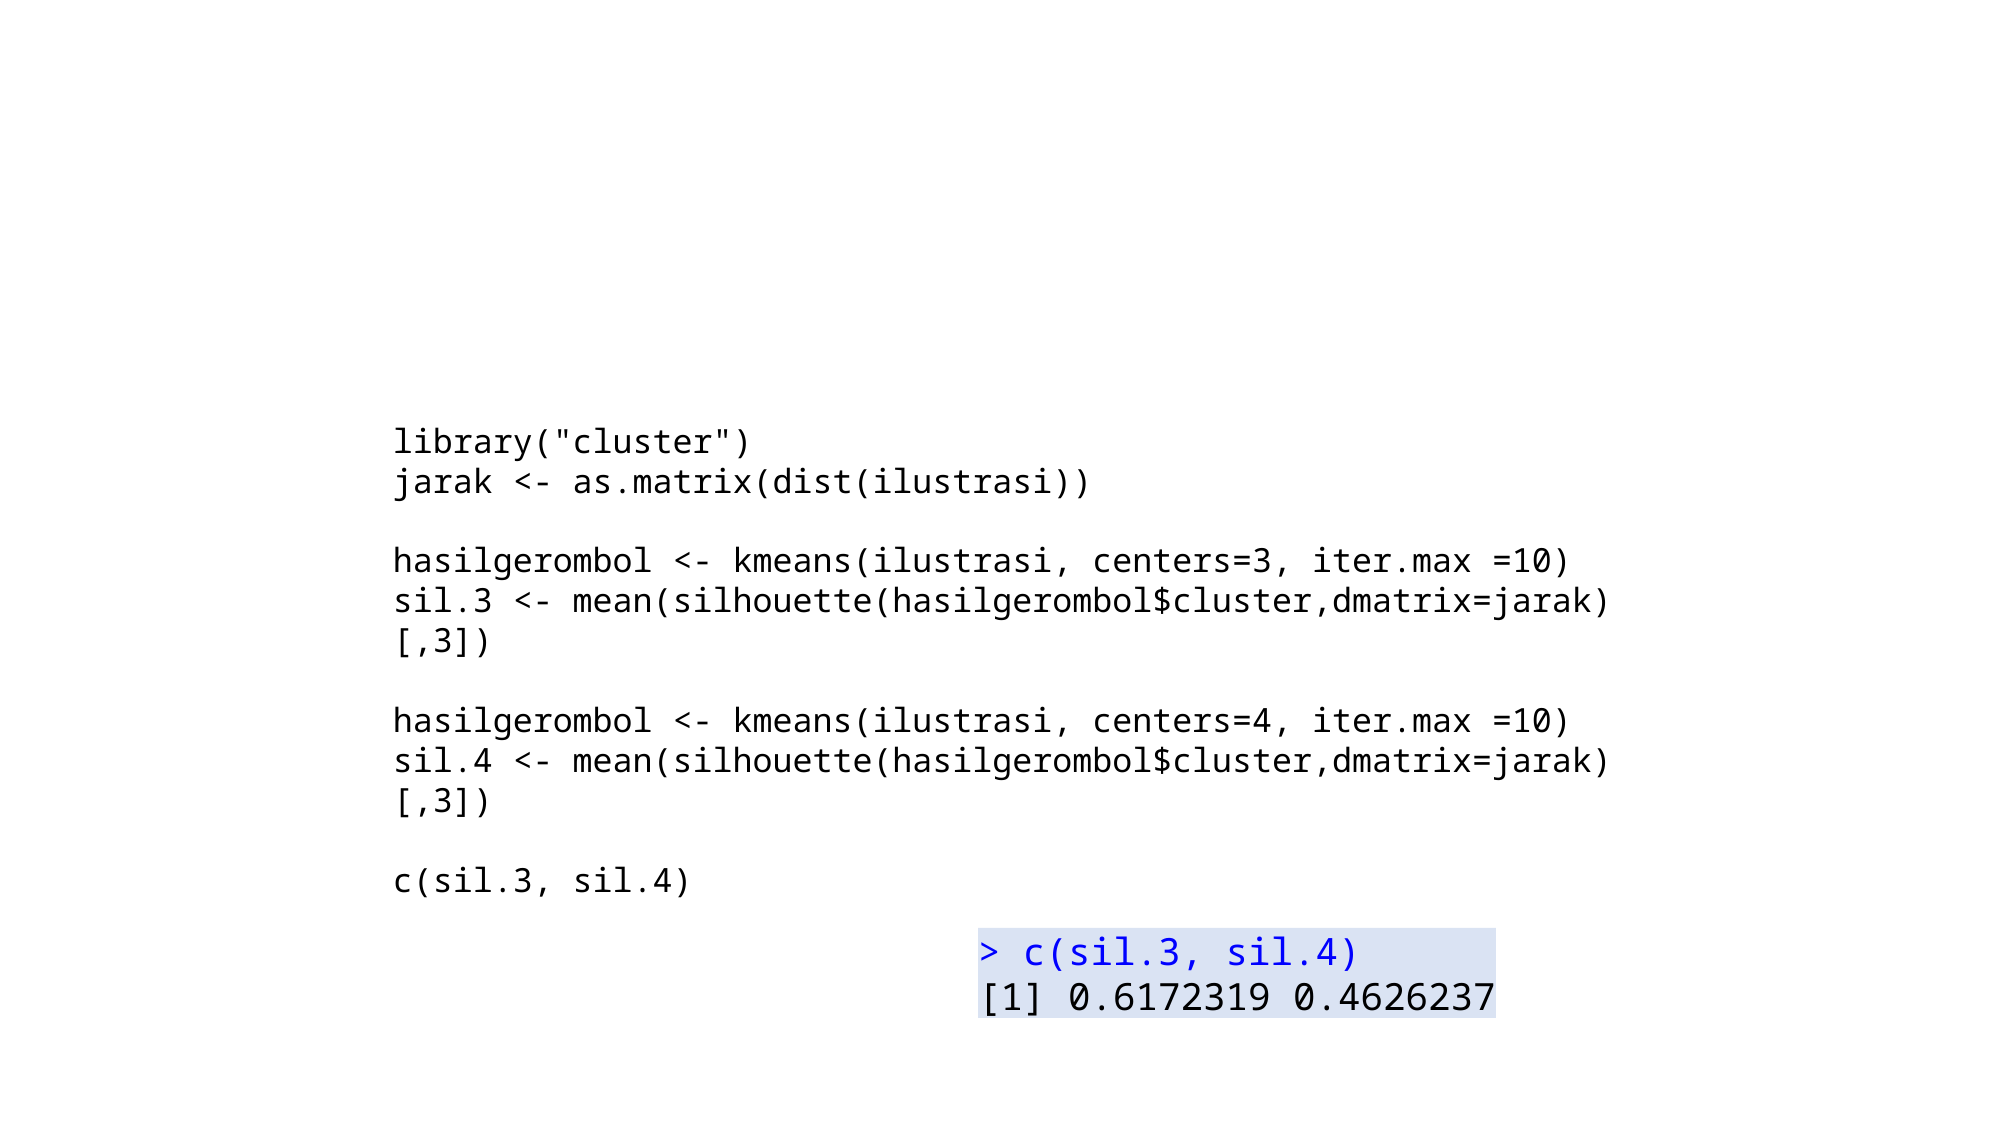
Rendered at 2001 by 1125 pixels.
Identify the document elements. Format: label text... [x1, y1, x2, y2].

text_box library("cluster") jarak <- as.matrix(dist(ilustrasi)) hasilgerombol <- kmeans(ilustrasi, centers=3, iter.max =10) sil.3 <- mean(silhouette(hasilgerombol$cluster,dmatrix=jarak)[,3]) hasilgerombol <- kmeans(ilustrasi, centers=4, iter.max =10) sil.4 <- mean(silhouette(hasilgerombol$cluster,dmatrix=jarak)[,3]) c(sil.3, sil.4) [378, 412, 1640, 907]
text_box > c(sil.3, sil.4) [1] 0.6172319 0.4626237 [978, 927, 1496, 1018]
